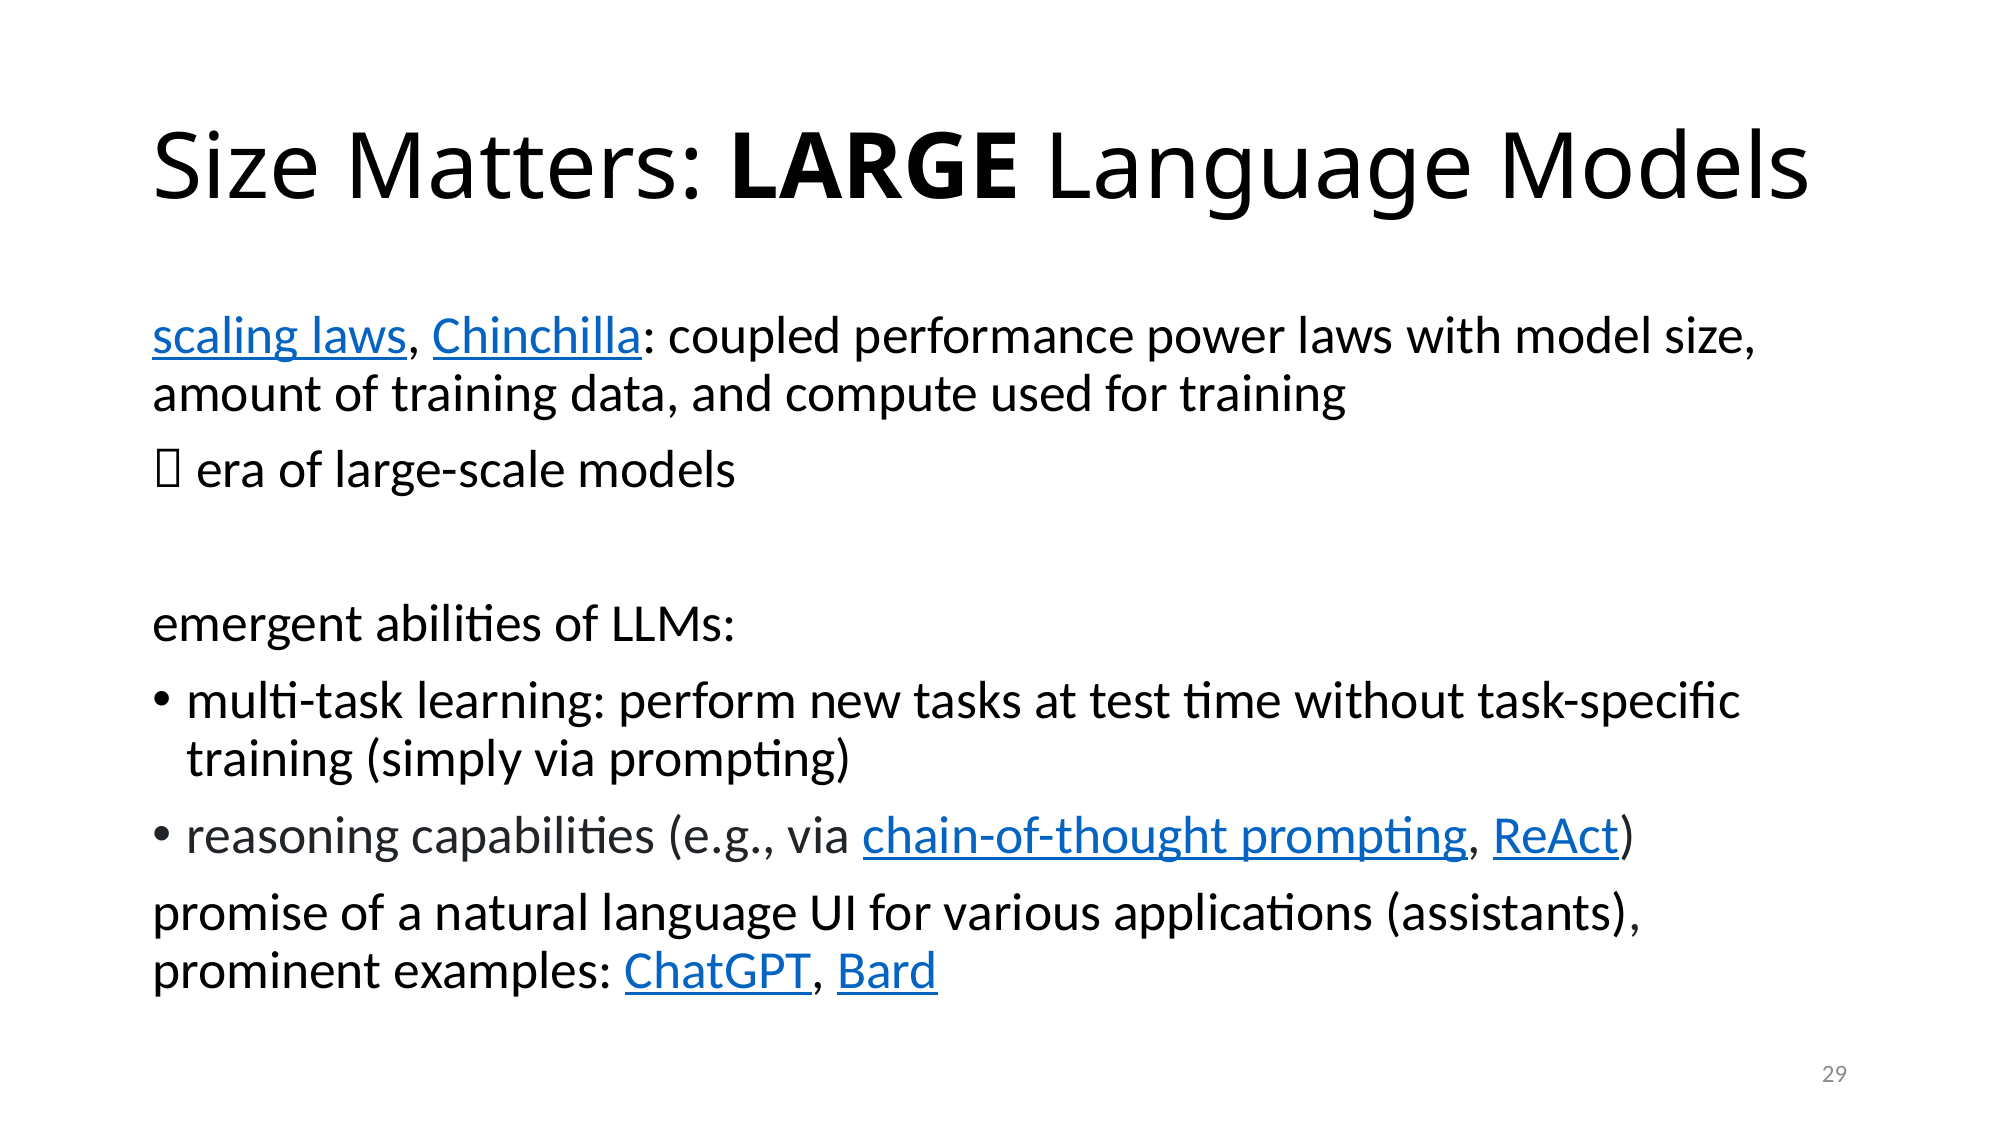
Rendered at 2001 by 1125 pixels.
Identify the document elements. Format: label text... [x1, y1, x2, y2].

list scaling laws, Chinchilla: coupled performance power laws with model size, amount of training data, and compute used for training  era of large-scale models emergent abilities of LLMs: multi-task learning: perform new tasks at test time without task-specific training (simply via prompting) reasoning capabilities (e.g., via chain-of-thought prompting, ReAct) promise of a natural language UI for various applications (assistants), prominent examples: ChatGPT, Bard [137, 299, 1876, 1014]
title Size Matters: LARGE Language Models [137, 59, 1863, 278]
slide_number 29 [1412, 1042, 1863, 1103]
